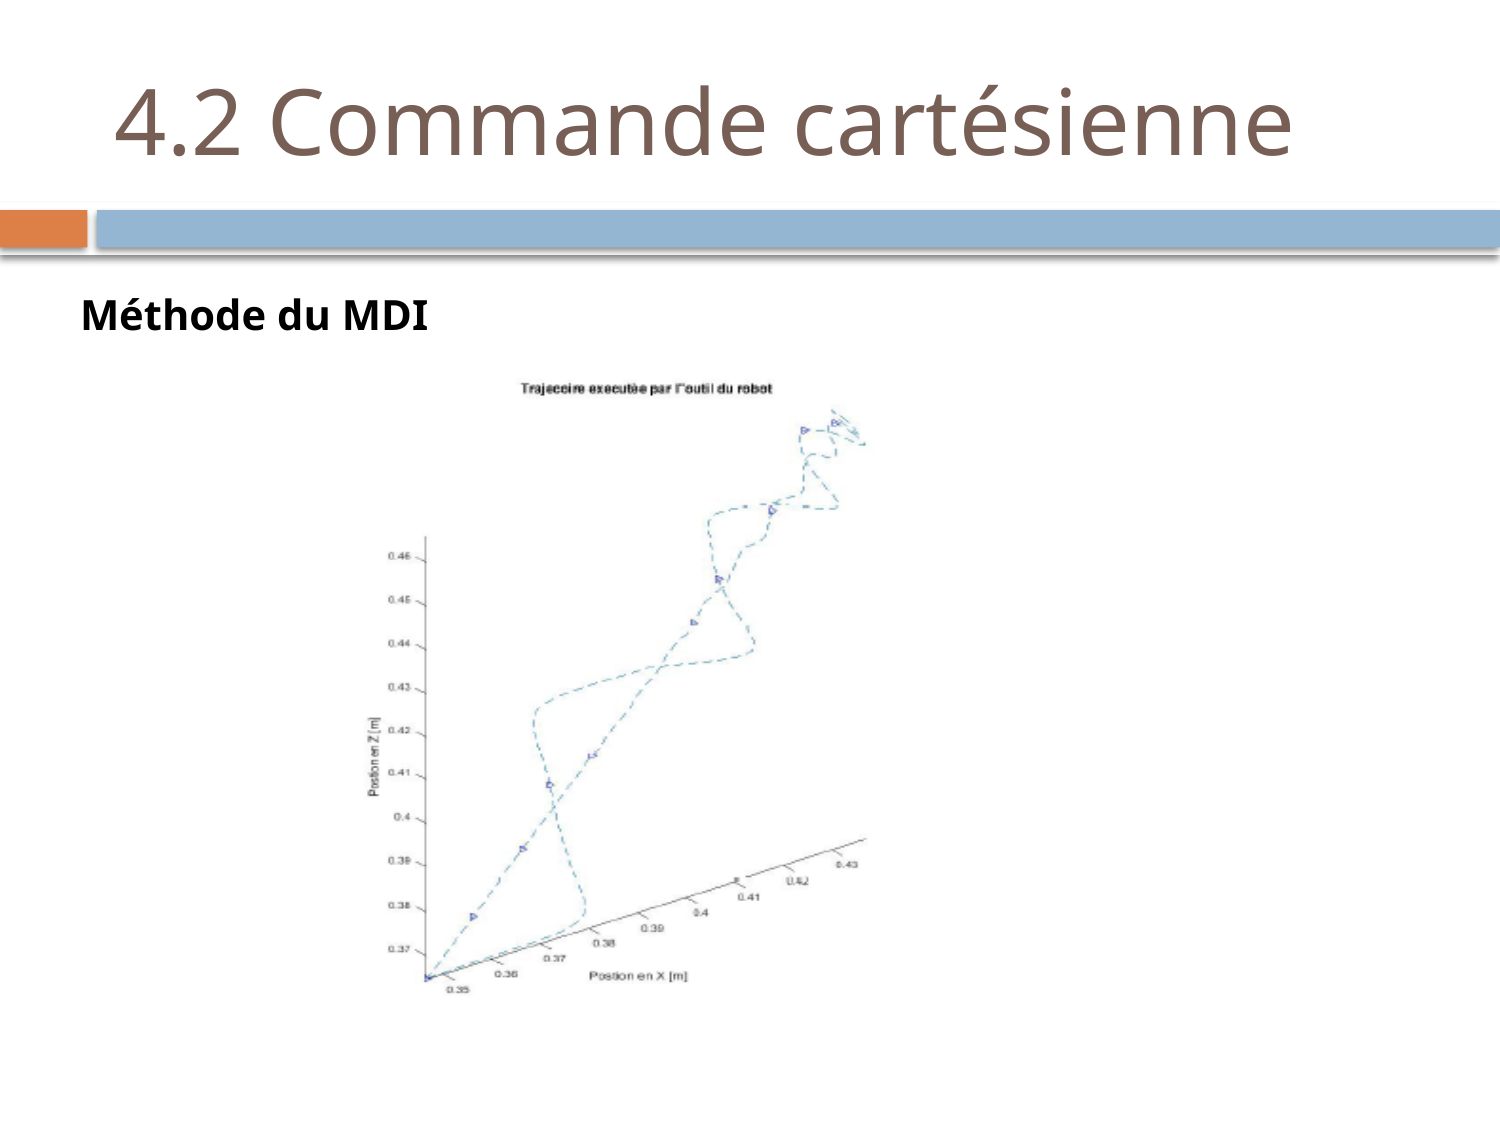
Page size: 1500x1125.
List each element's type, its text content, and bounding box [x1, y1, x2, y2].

title 4.2 Commande cartésienne [99, 37, 1438, 200]
text_box Méthode du MDI [65, 281, 444, 346]
picture [327, 362, 938, 1012]
